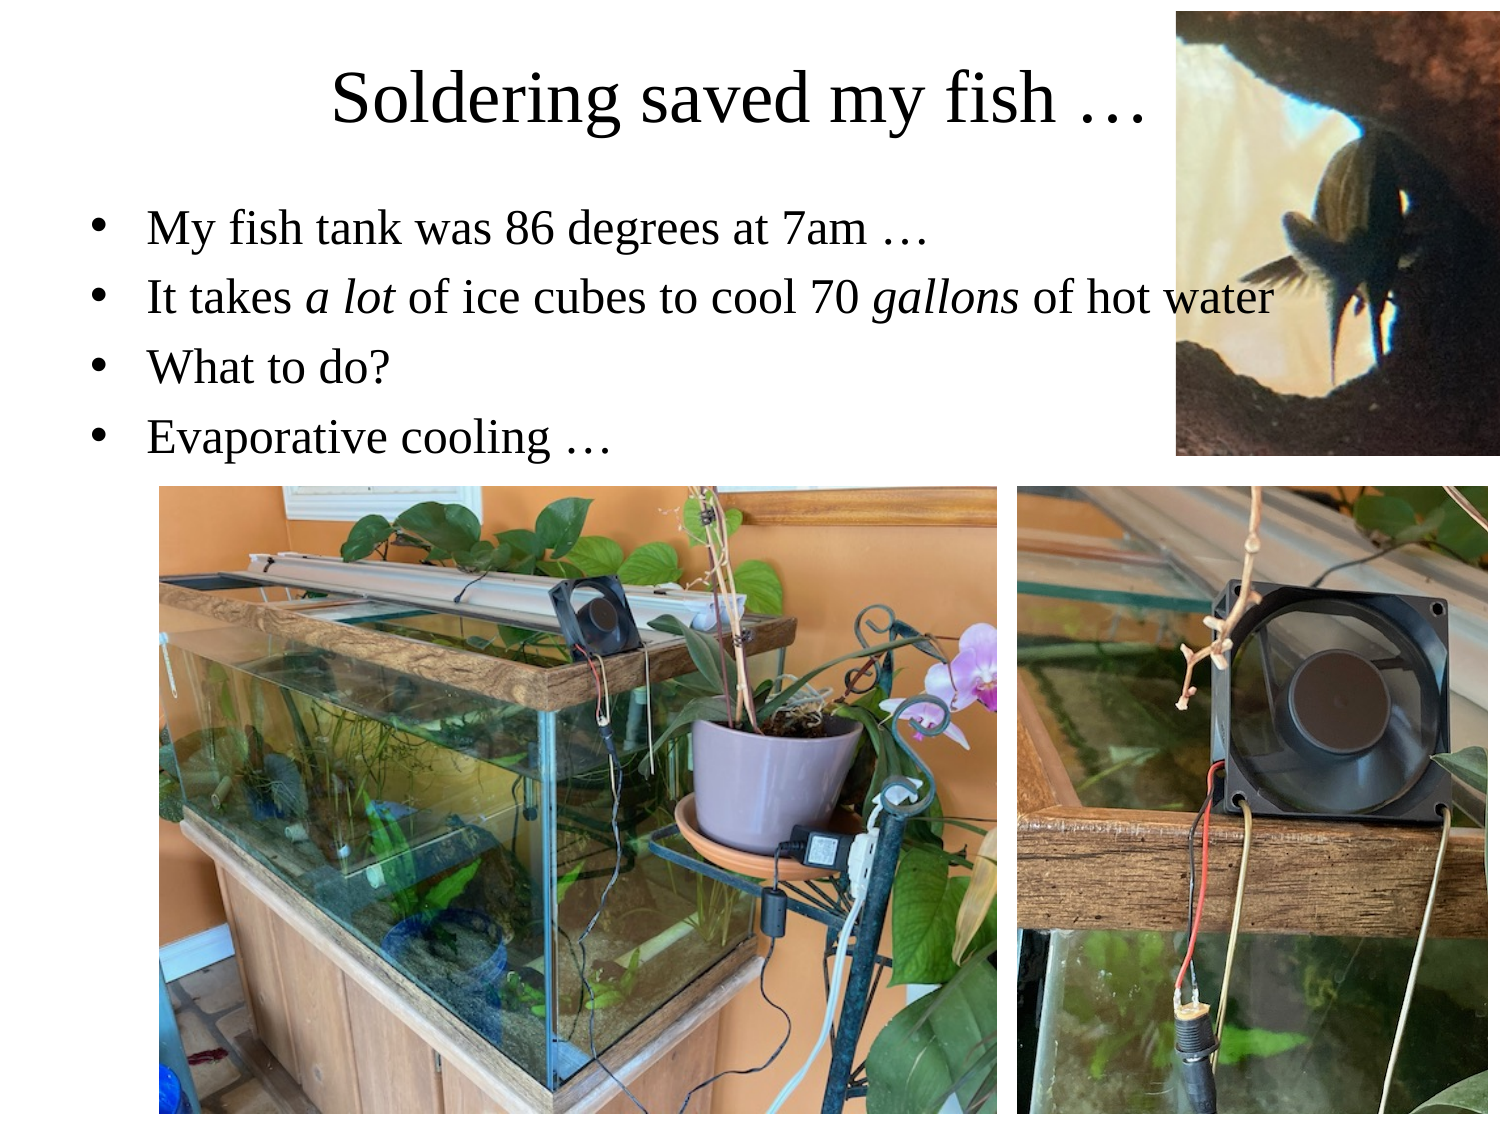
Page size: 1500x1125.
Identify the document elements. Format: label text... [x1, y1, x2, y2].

title Soldering saved my fish … [75, 0, 1425, 186]
picture [1175, 11, 1500, 456]
picture [1017, 485, 1489, 1114]
picture [159, 485, 997, 1114]
list My fish tank was 86 degrees at 7am … It takes a lot of ice cubes to cool 70 gallons of hot water What to do? Evaporative cooling … [75, 186, 1425, 1005]
